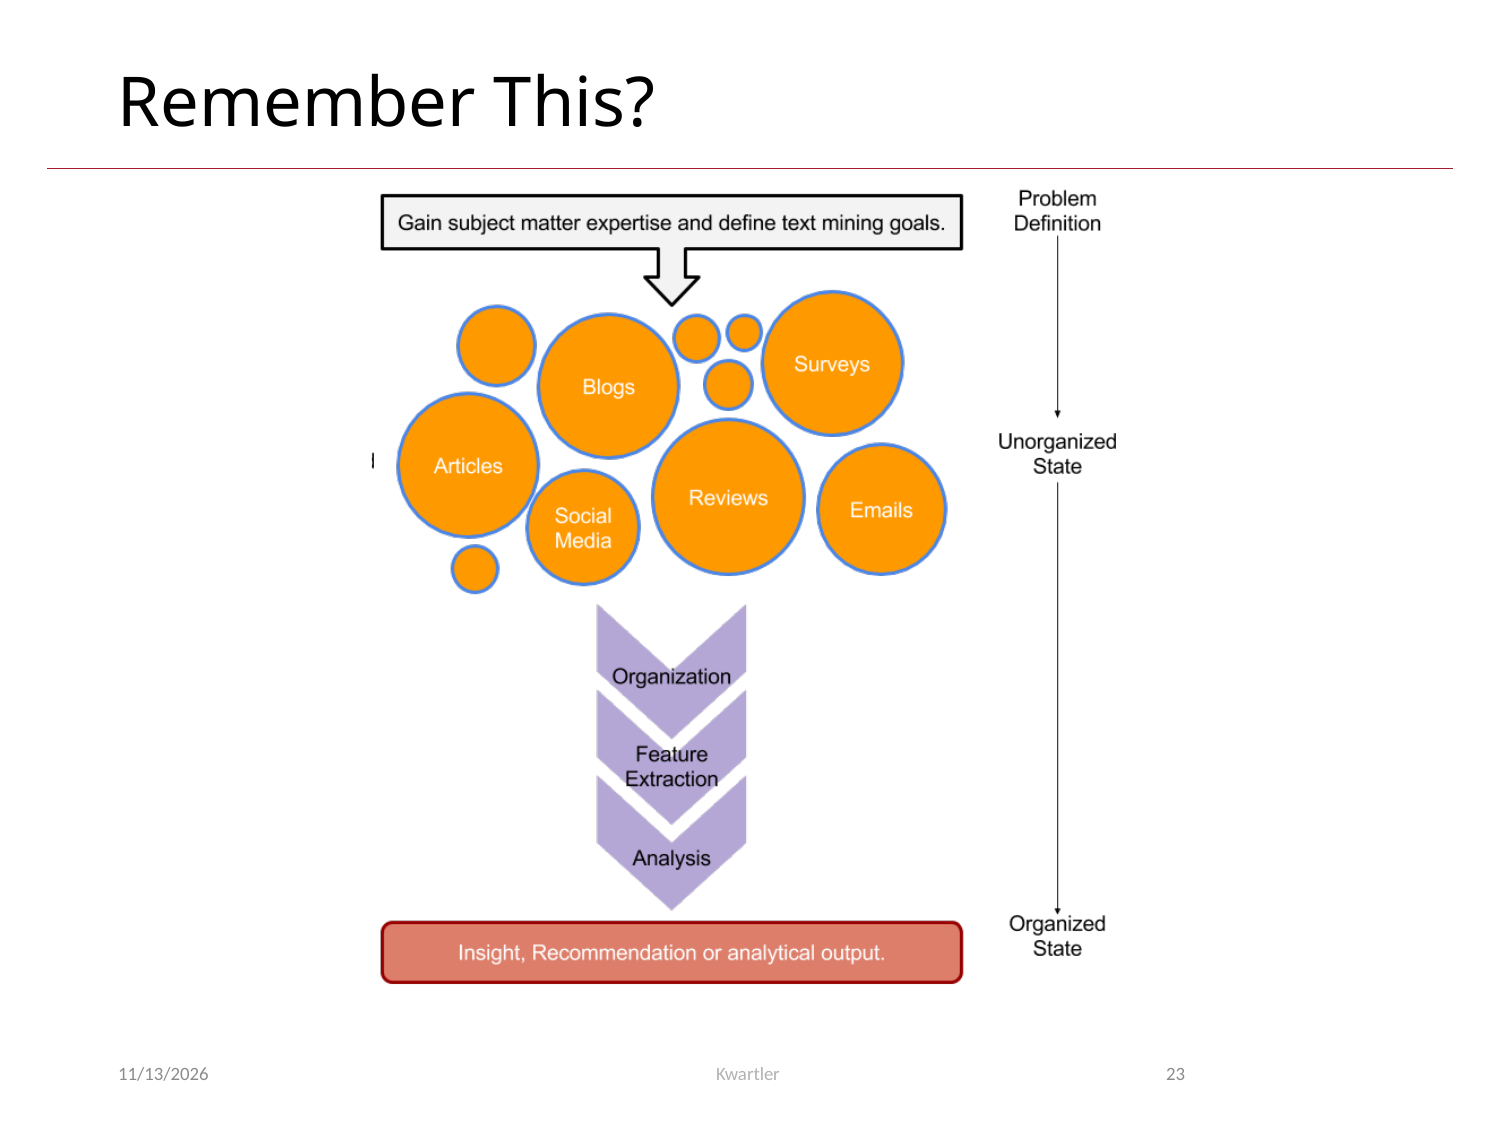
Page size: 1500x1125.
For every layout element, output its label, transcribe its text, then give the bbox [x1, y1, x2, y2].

footer Kwartler [496, 1042, 1004, 1103]
picture [371, 148, 1122, 1028]
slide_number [103, 1042, 441, 1103]
title Remember This? [103, 59, 1397, 157]
slide_number 23 [1059, 1042, 1200, 1103]
